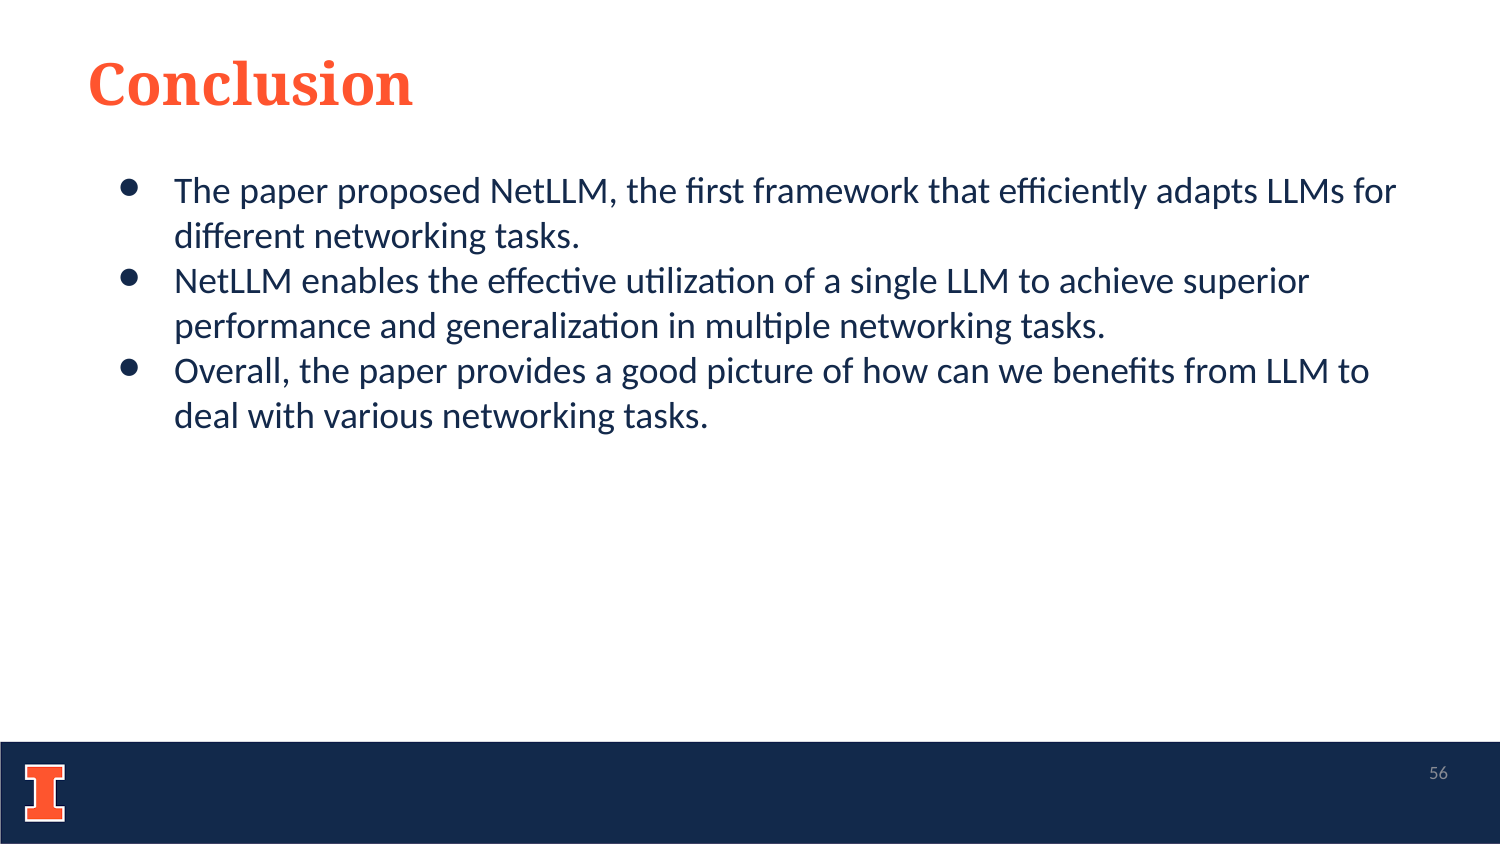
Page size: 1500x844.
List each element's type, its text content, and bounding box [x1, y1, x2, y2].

picture [0, 0, 1500, 844]
text_box The paper proposed NetLLM, the first framework that efficiently adapts LLMs for different networking tasks. NetLLM enables the effective utilization of a single LLM to achieve superior performance and generalization in multiple networking tasks. Overall, the paper provides a good picture of how can we benefits from LLM to deal with various networking tasks. [84, 151, 1449, 392]
text_box Conclusion [72, 32, 1428, 145]
slide_number ‹#› [1121, 749, 1460, 795]
